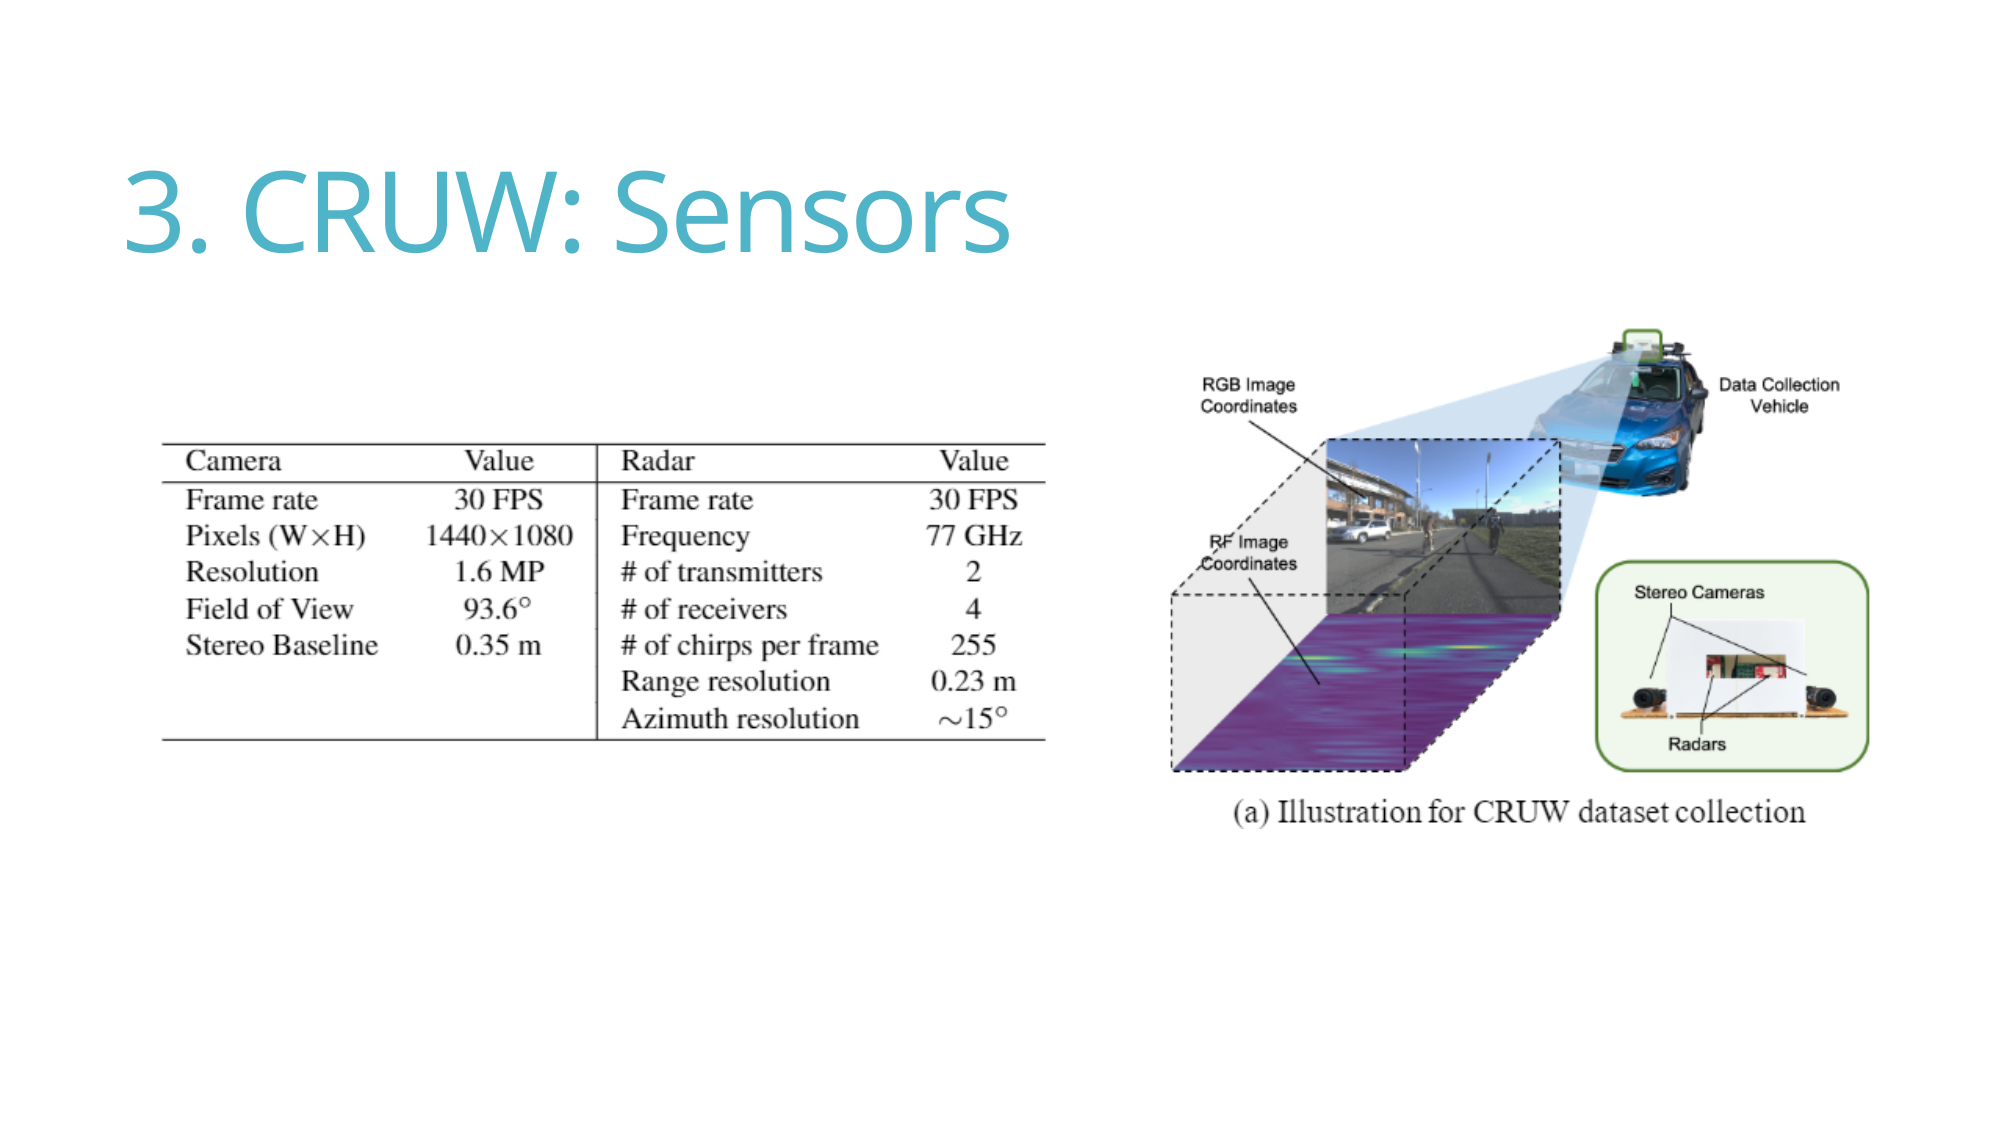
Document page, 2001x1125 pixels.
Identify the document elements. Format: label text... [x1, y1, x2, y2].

title 3. CRUW: Sensors [107, 81, 1875, 354]
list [107, 418, 1107, 764]
picture [1135, 296, 1893, 829]
